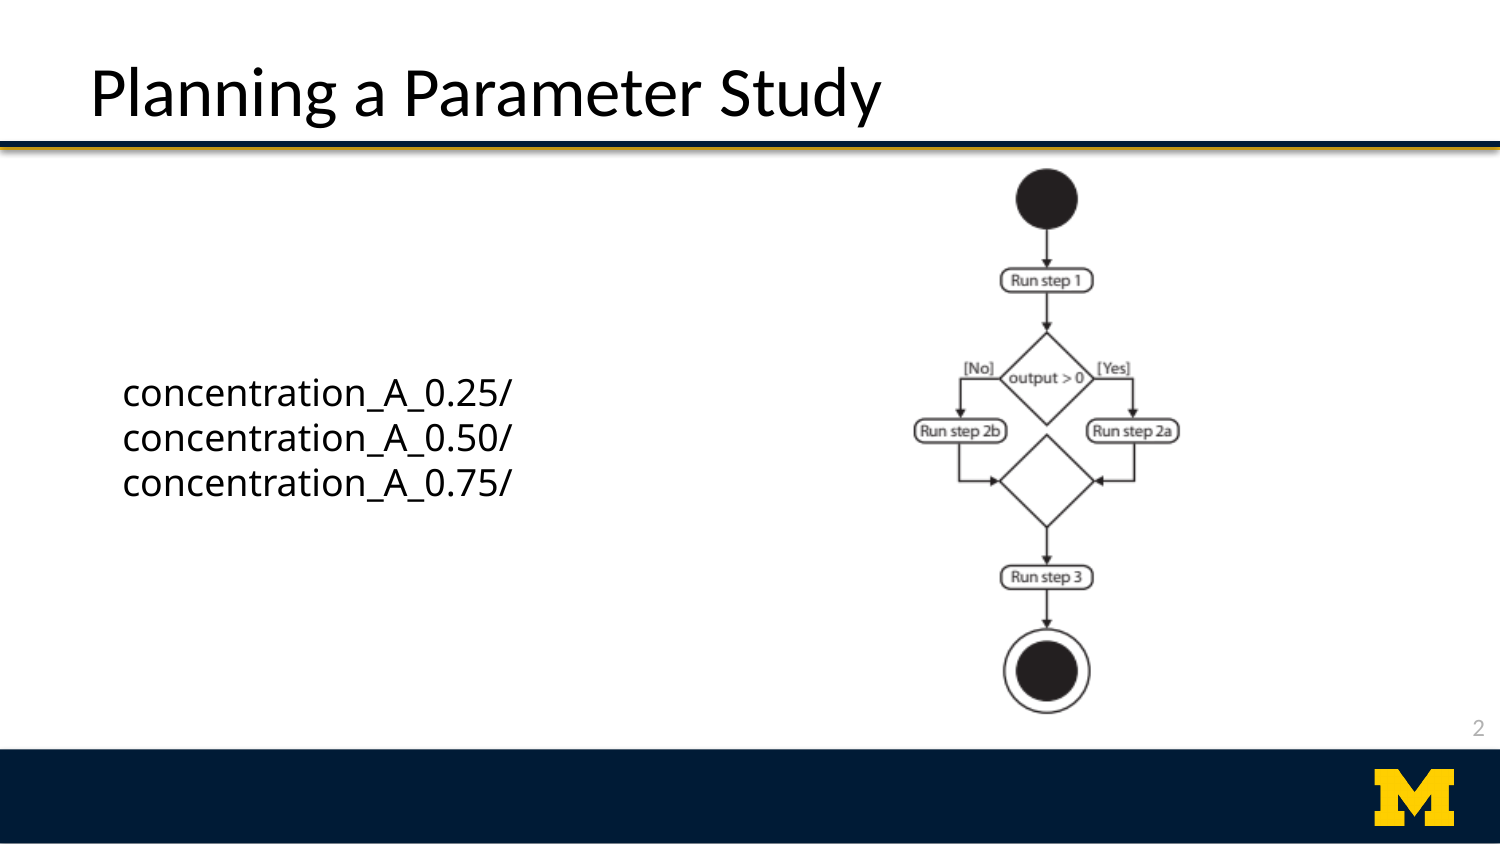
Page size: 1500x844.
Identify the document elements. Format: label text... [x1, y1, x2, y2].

picture [887, 155, 1209, 732]
slide_number 2 [1149, 704, 1500, 750]
title Planning a Parameter Study [75, 33, 1425, 138]
text_box concentration_A_0.25/ concentration_A_0.50/ concentration_A_0.75/ [107, 362, 809, 512]
